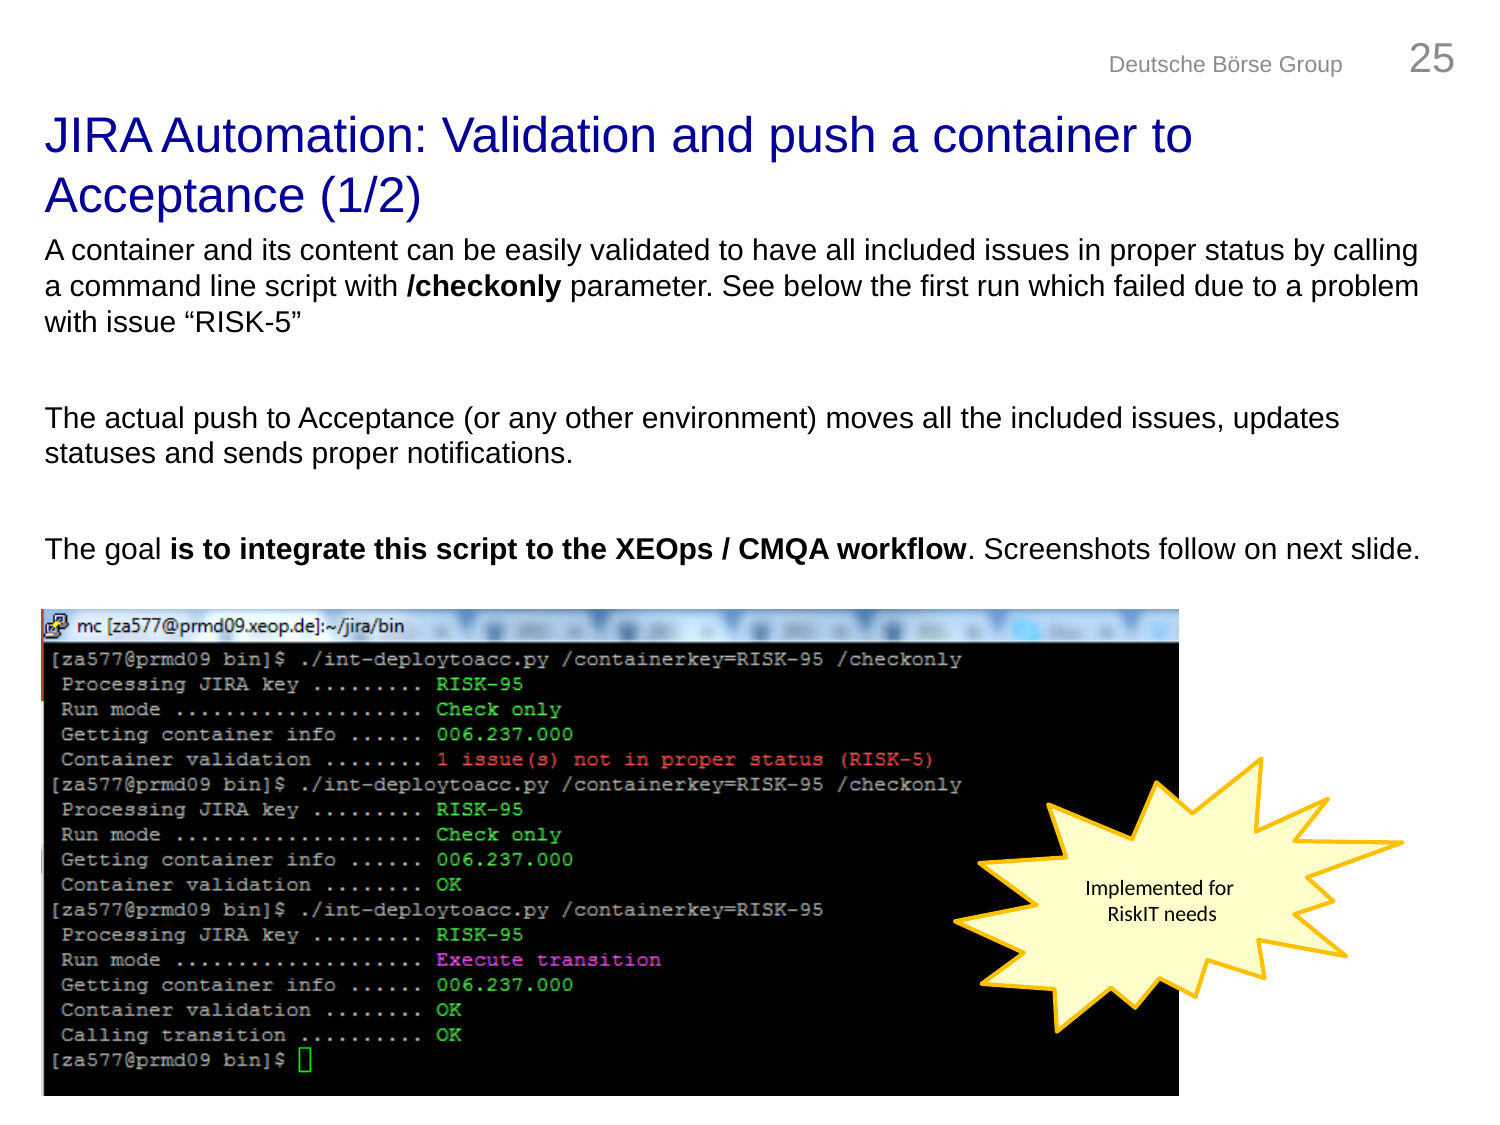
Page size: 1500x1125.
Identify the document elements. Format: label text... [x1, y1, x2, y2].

slide_number Deutsche Börse Group 24 [1057, 25, 1471, 86]
text_box Implemented for RiskIT needs [1185, 756, 1405, 999]
title JIRA Automation: Validation and push a container to Acceptance (1/2) [29, 95, 1317, 223]
list A container and its content can be easily validated to have all included issues in proper status by calling a command line script with /checkonly parameter. See below the first run which failed due to a problem with issue “RISK-5” The actual push to Acceptance (or any other environment) moves all the included issues, updates statuses and sends proper notifications. The goal is to integrate this script to the XEOps / CMQA workflow. Screenshots follow on next slide. [29, 223, 1452, 599]
picture [40, 609, 1179, 1096]
